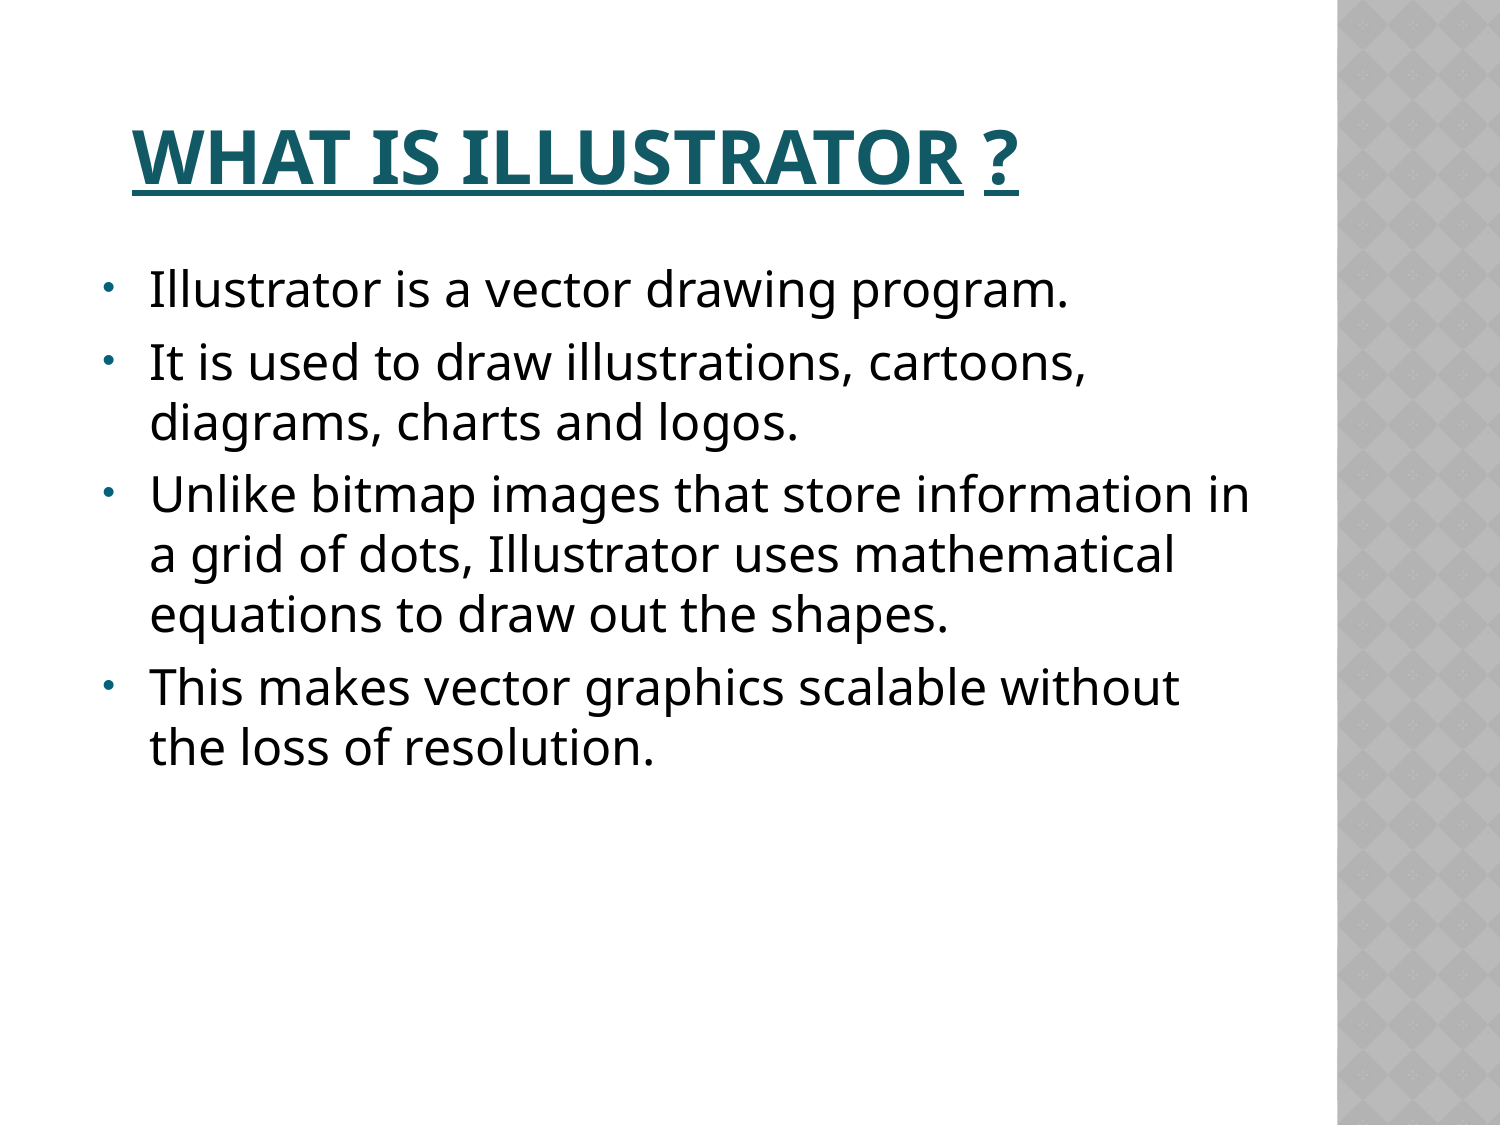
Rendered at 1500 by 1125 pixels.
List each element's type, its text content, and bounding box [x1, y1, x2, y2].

title What is illustrator ? [124, 62, 1500, 200]
text_box Illustrator is a vector drawing program. It is used to draw illustrations, cartoons, diagrams, charts and logos. Unlike bitmap images that store information in a grid of dots, Illustrator uses mathematical equations to draw out the shapes. This makes vector graphics scalable without the loss of resolution. [87, 249, 1275, 813]
